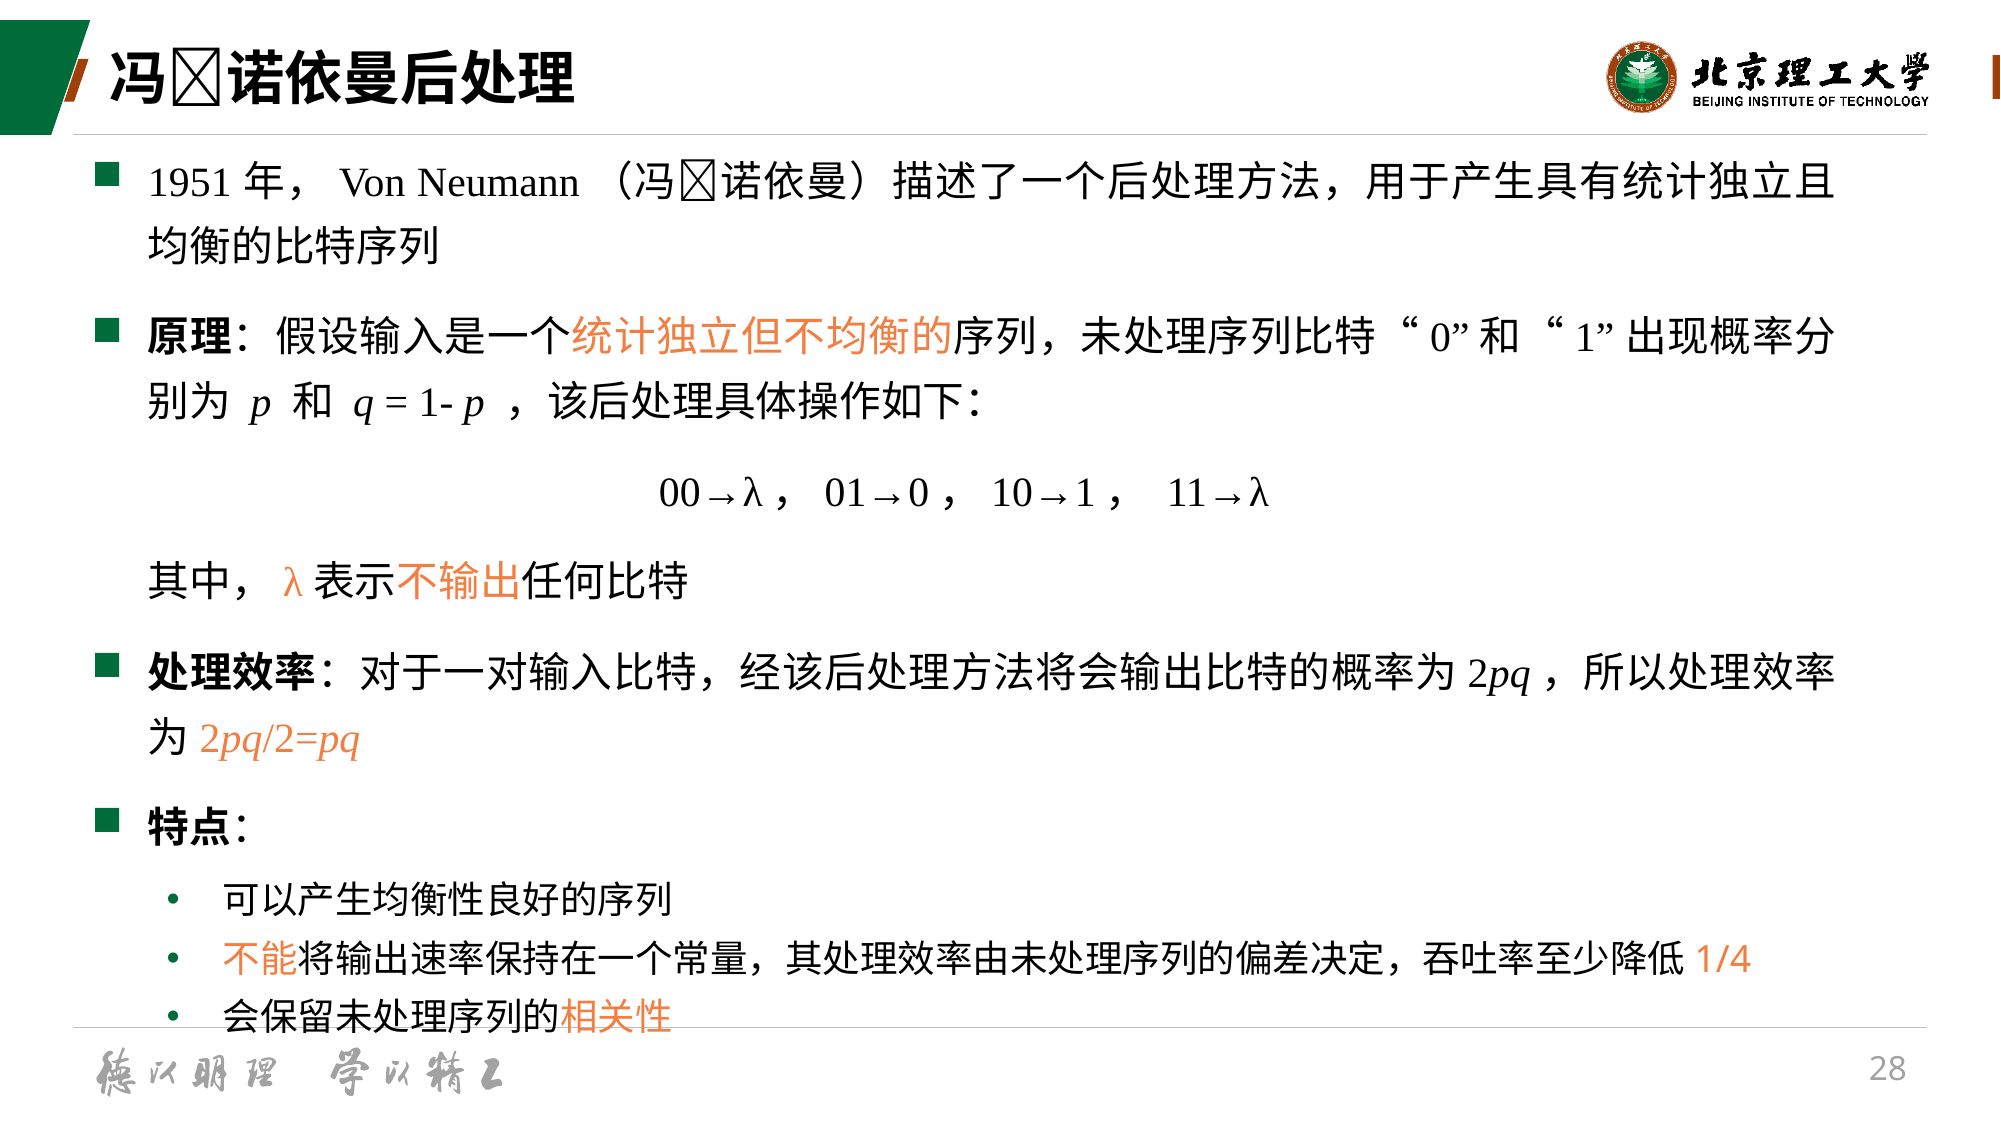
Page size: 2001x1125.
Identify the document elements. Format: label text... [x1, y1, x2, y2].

title 冯诺依曼后处理 [94, 40, 1513, 120]
picture [1606, 41, 1929, 113]
text_box 1951年，Von Neumann（冯诺依曼）描述了一个后处理方法，用于产生具有统计独立且均衡的比特序列 原理：假设输入是一个统计独立但不均衡的序列，未处理序列比特“0”和“1”出现概率分别为 p 和 q = 1- p ，该后处理具体操作如下： 00→λ，01→0，10→1， 11→λ 其中，λ表示不输出任何比特 处理效率：对于一对输入比特，经该后处理方法将会输出比特的概率为2pq，所以处理效率为2pq/2=pq 特点： 可以产生均衡性良好的序列 不能将输出速率保持在一个常量，其处理效率由未处理序列的偏差决定，吞吐率至少降低1/4 会保留未处理序列的相关性 [76, 132, 1851, 1046]
